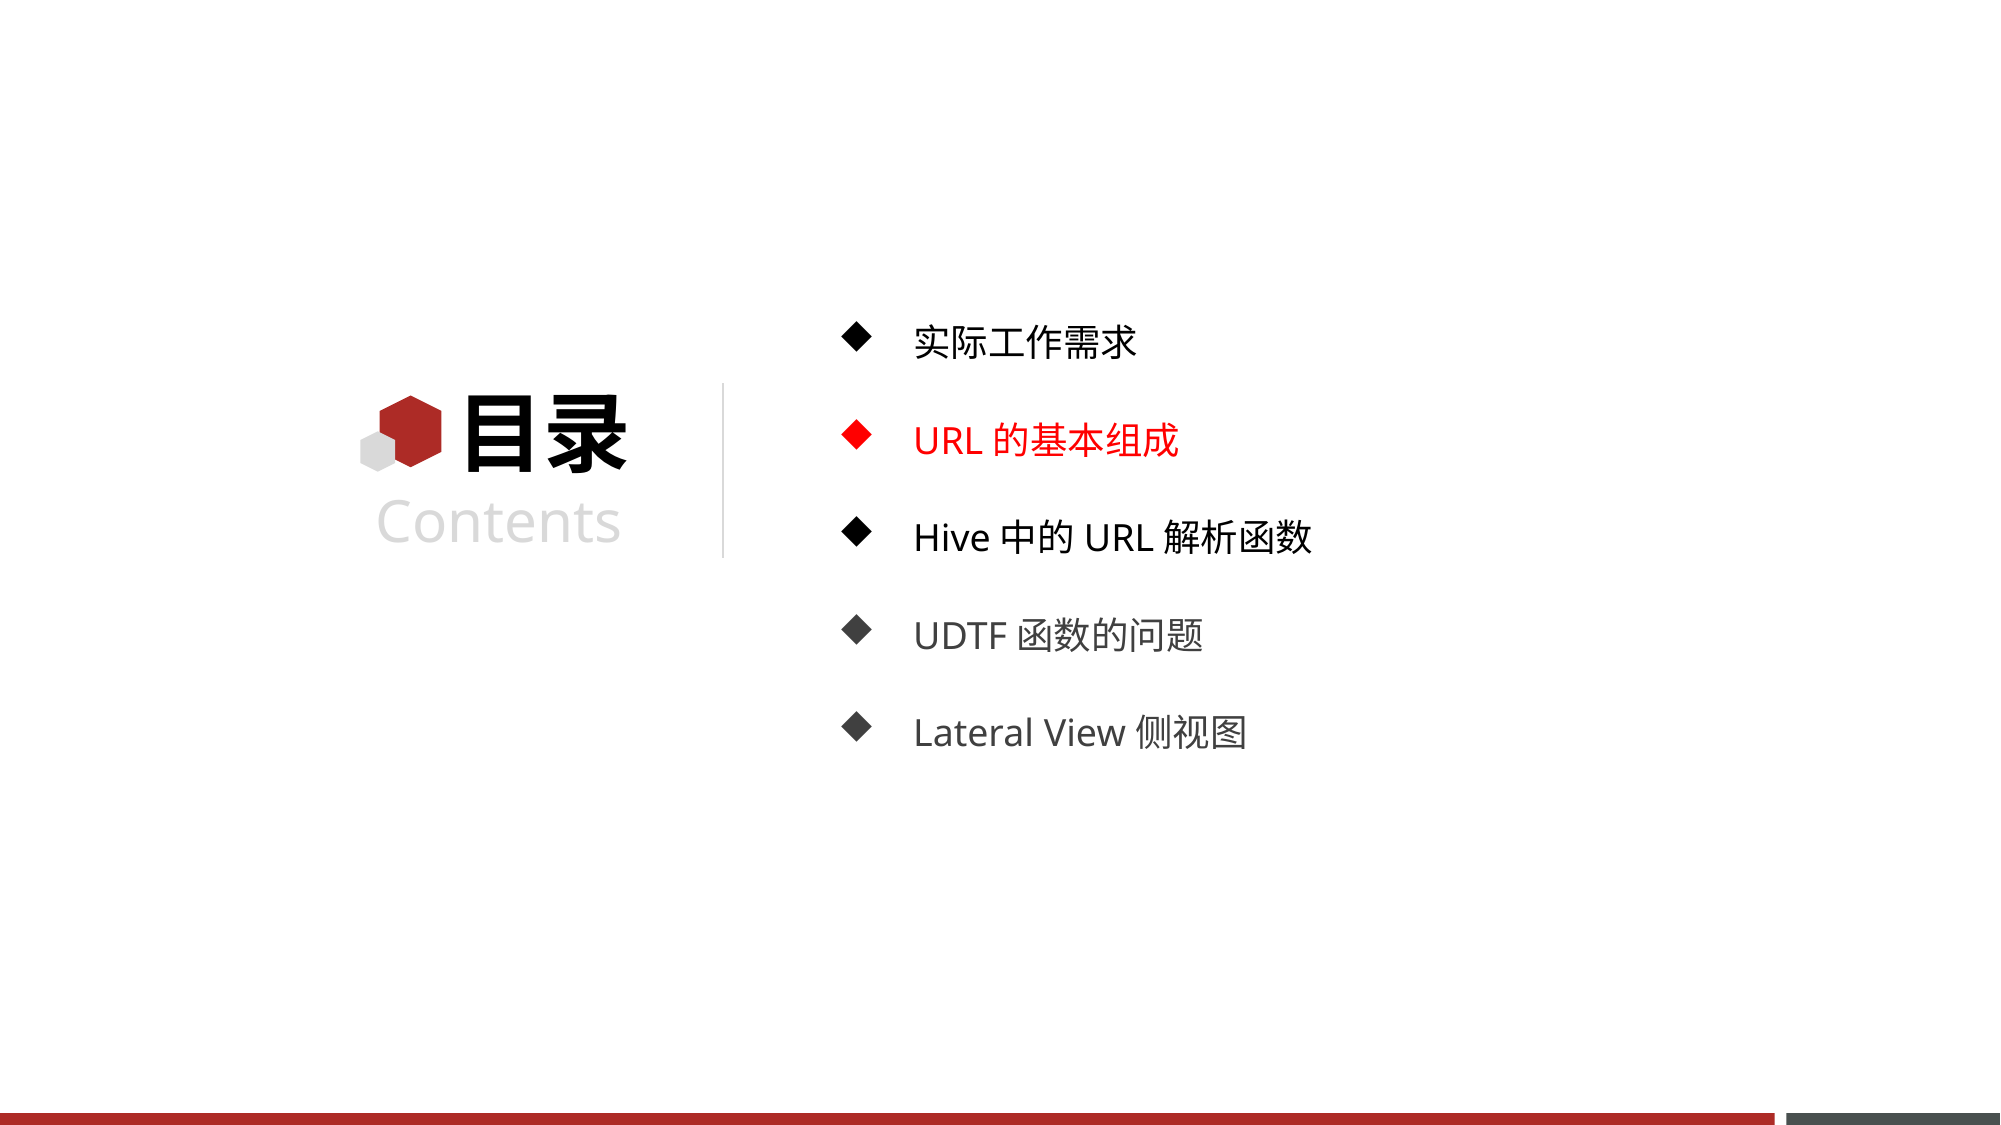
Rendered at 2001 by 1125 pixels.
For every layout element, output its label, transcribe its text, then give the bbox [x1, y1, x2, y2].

list 实际工作需求 URL的基本组成 Hive中的URL解析函数 UDTF函数的问题 Lateral View侧视图 [823, 165, 1804, 864]
